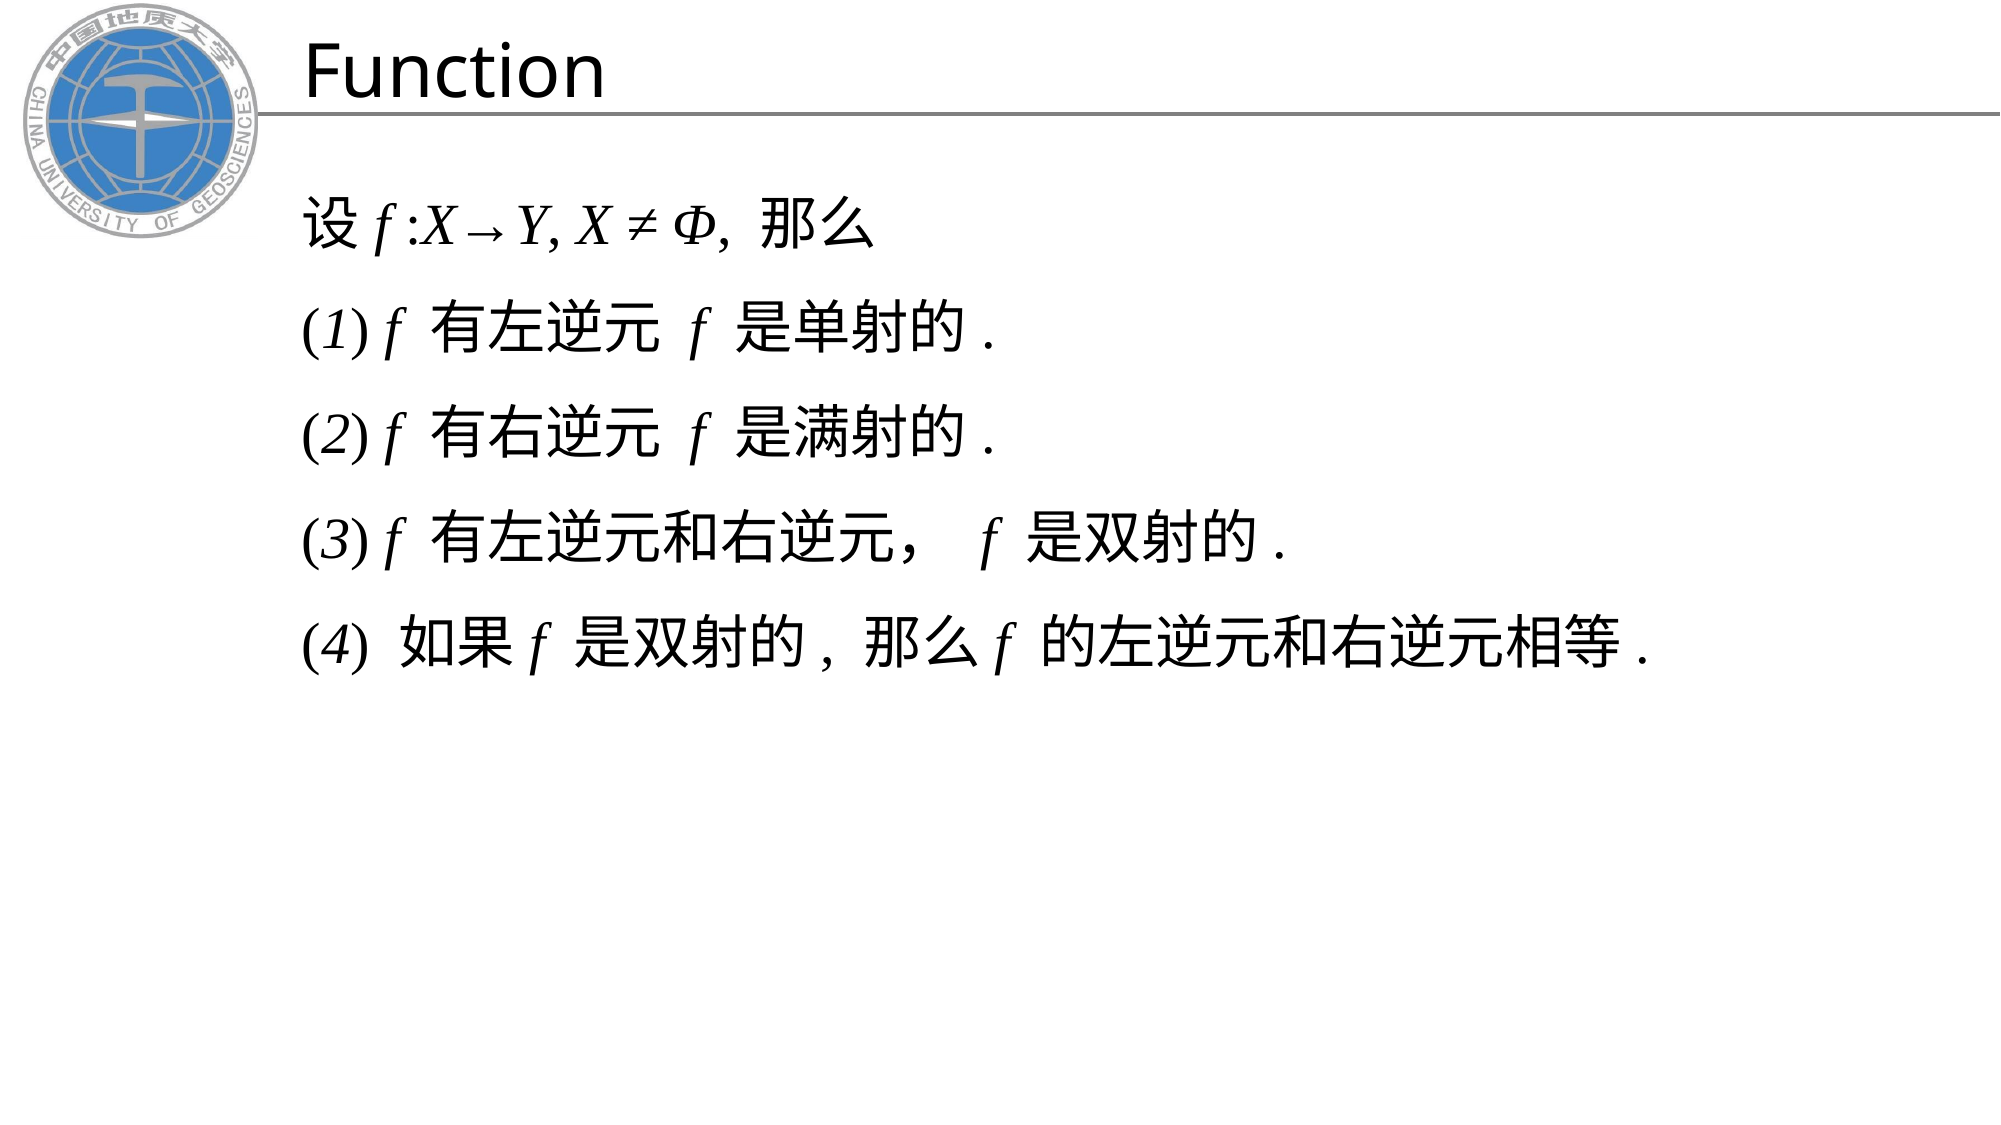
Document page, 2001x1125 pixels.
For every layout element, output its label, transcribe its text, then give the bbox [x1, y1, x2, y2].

picture [21, 3, 258, 239]
text_box 设f :X→Y, X ≠ Φ, 那么 (1) f 有左逆元 f 是单射的. (2) f 有右逆元 f 是满射的. (3) f 有左逆元和右逆元， f 是双射的. (4) 如果f 是双射的, 那么f 的左逆元和右逆元相等. [287, 143, 1674, 683]
text_box Function [287, 15, 1233, 120]
